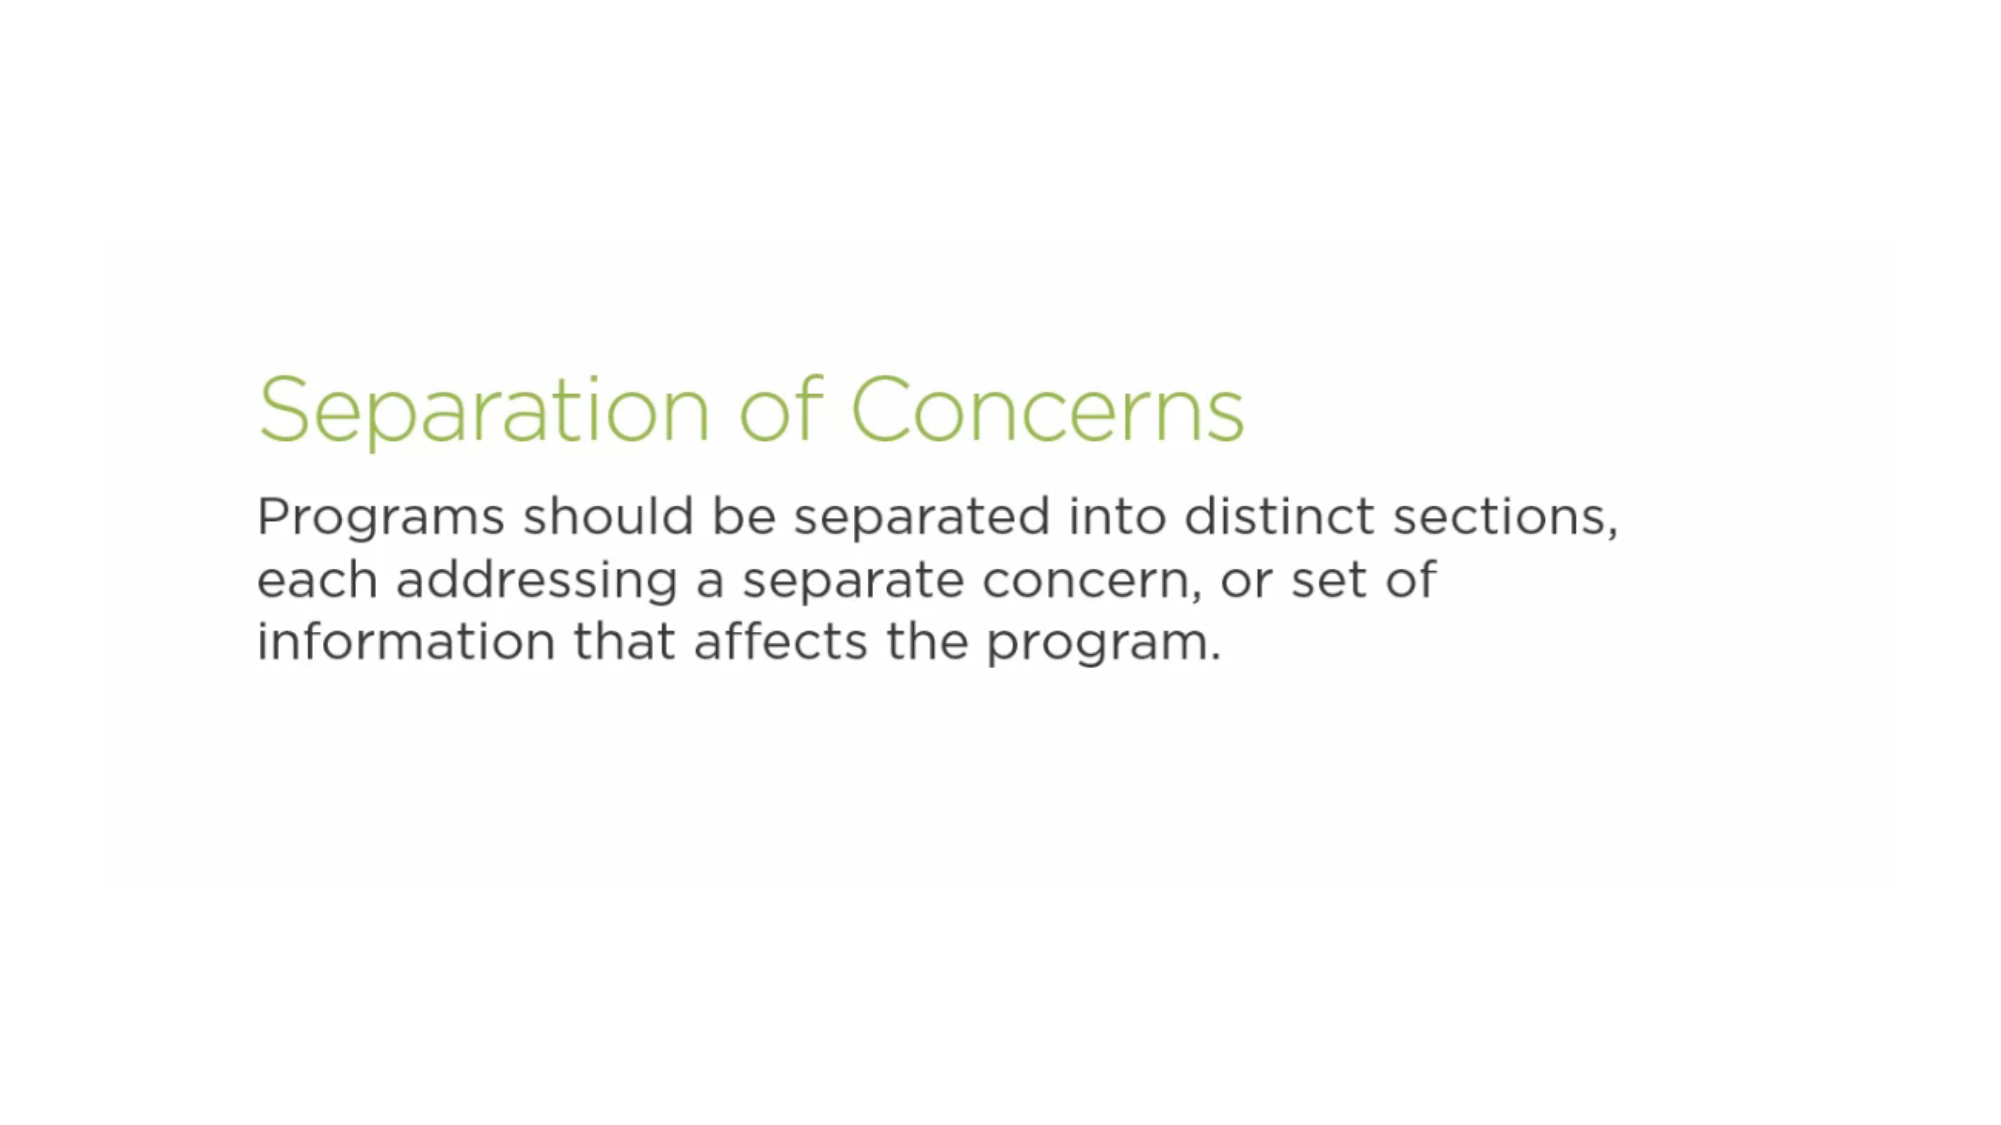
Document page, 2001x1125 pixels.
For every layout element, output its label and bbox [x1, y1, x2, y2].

list [105, 240, 1895, 885]
